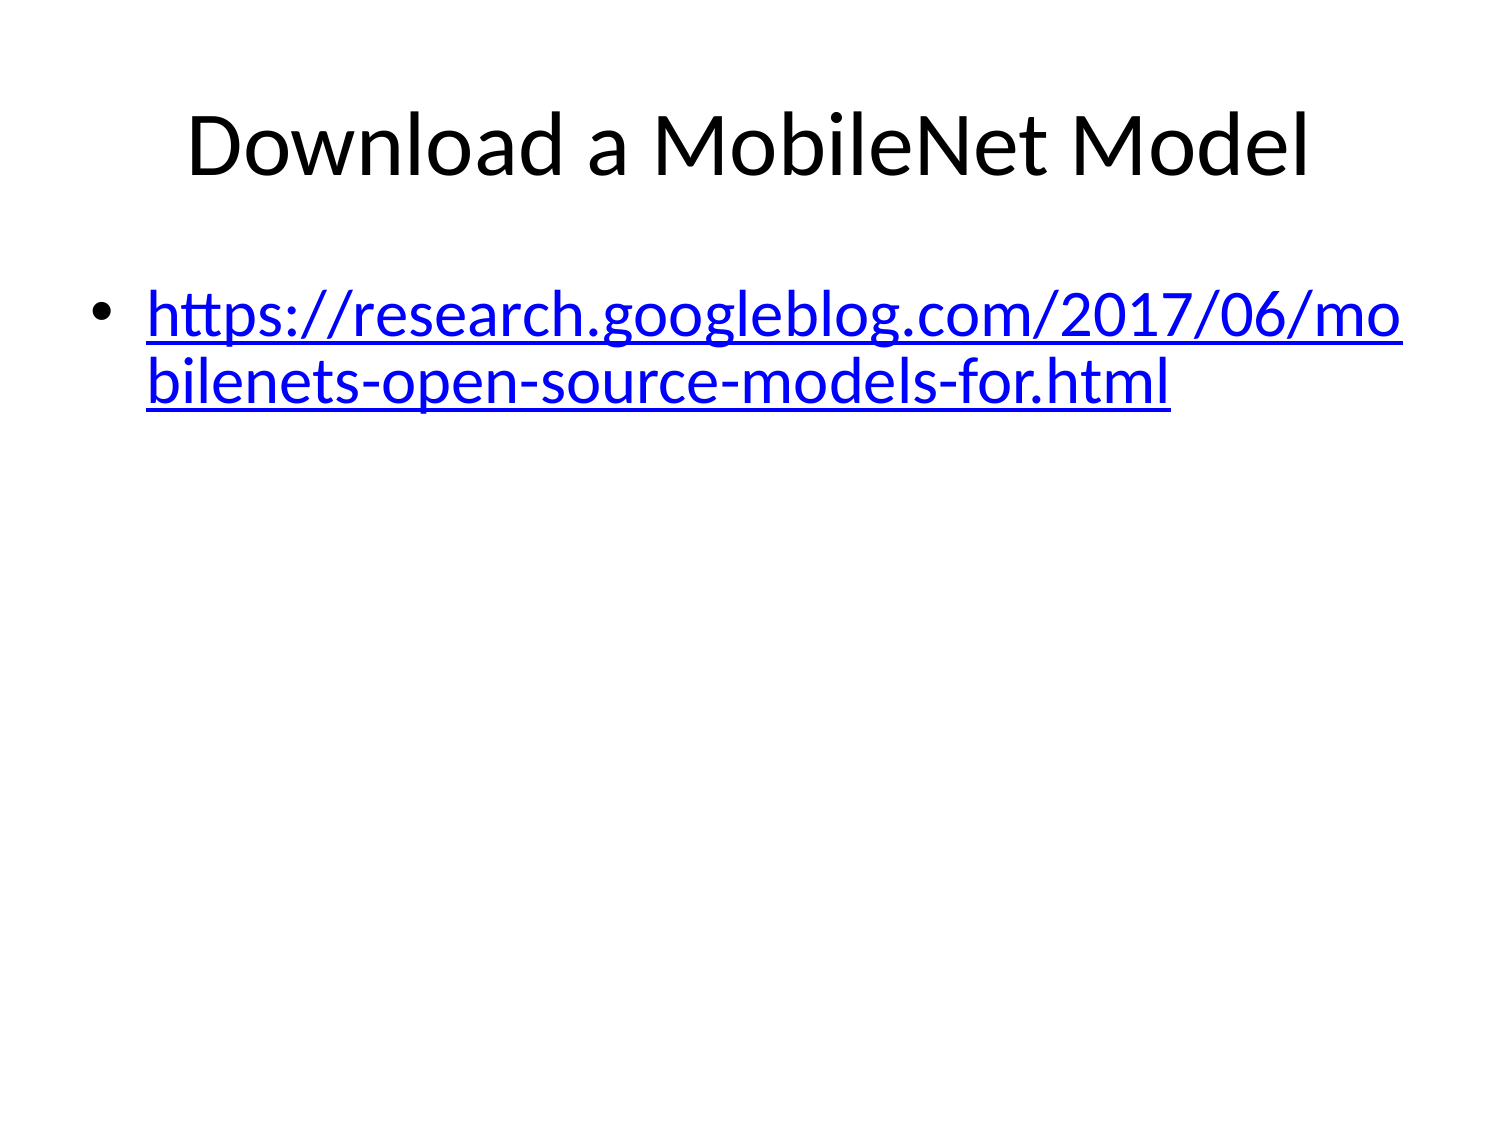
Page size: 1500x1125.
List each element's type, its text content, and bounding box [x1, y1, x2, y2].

title Download a MobileNet Model [75, 45, 1425, 233]
list https://research.googleblog.com/2017/06/mobilenets-open-source-models-for.html [75, 262, 1425, 1005]
